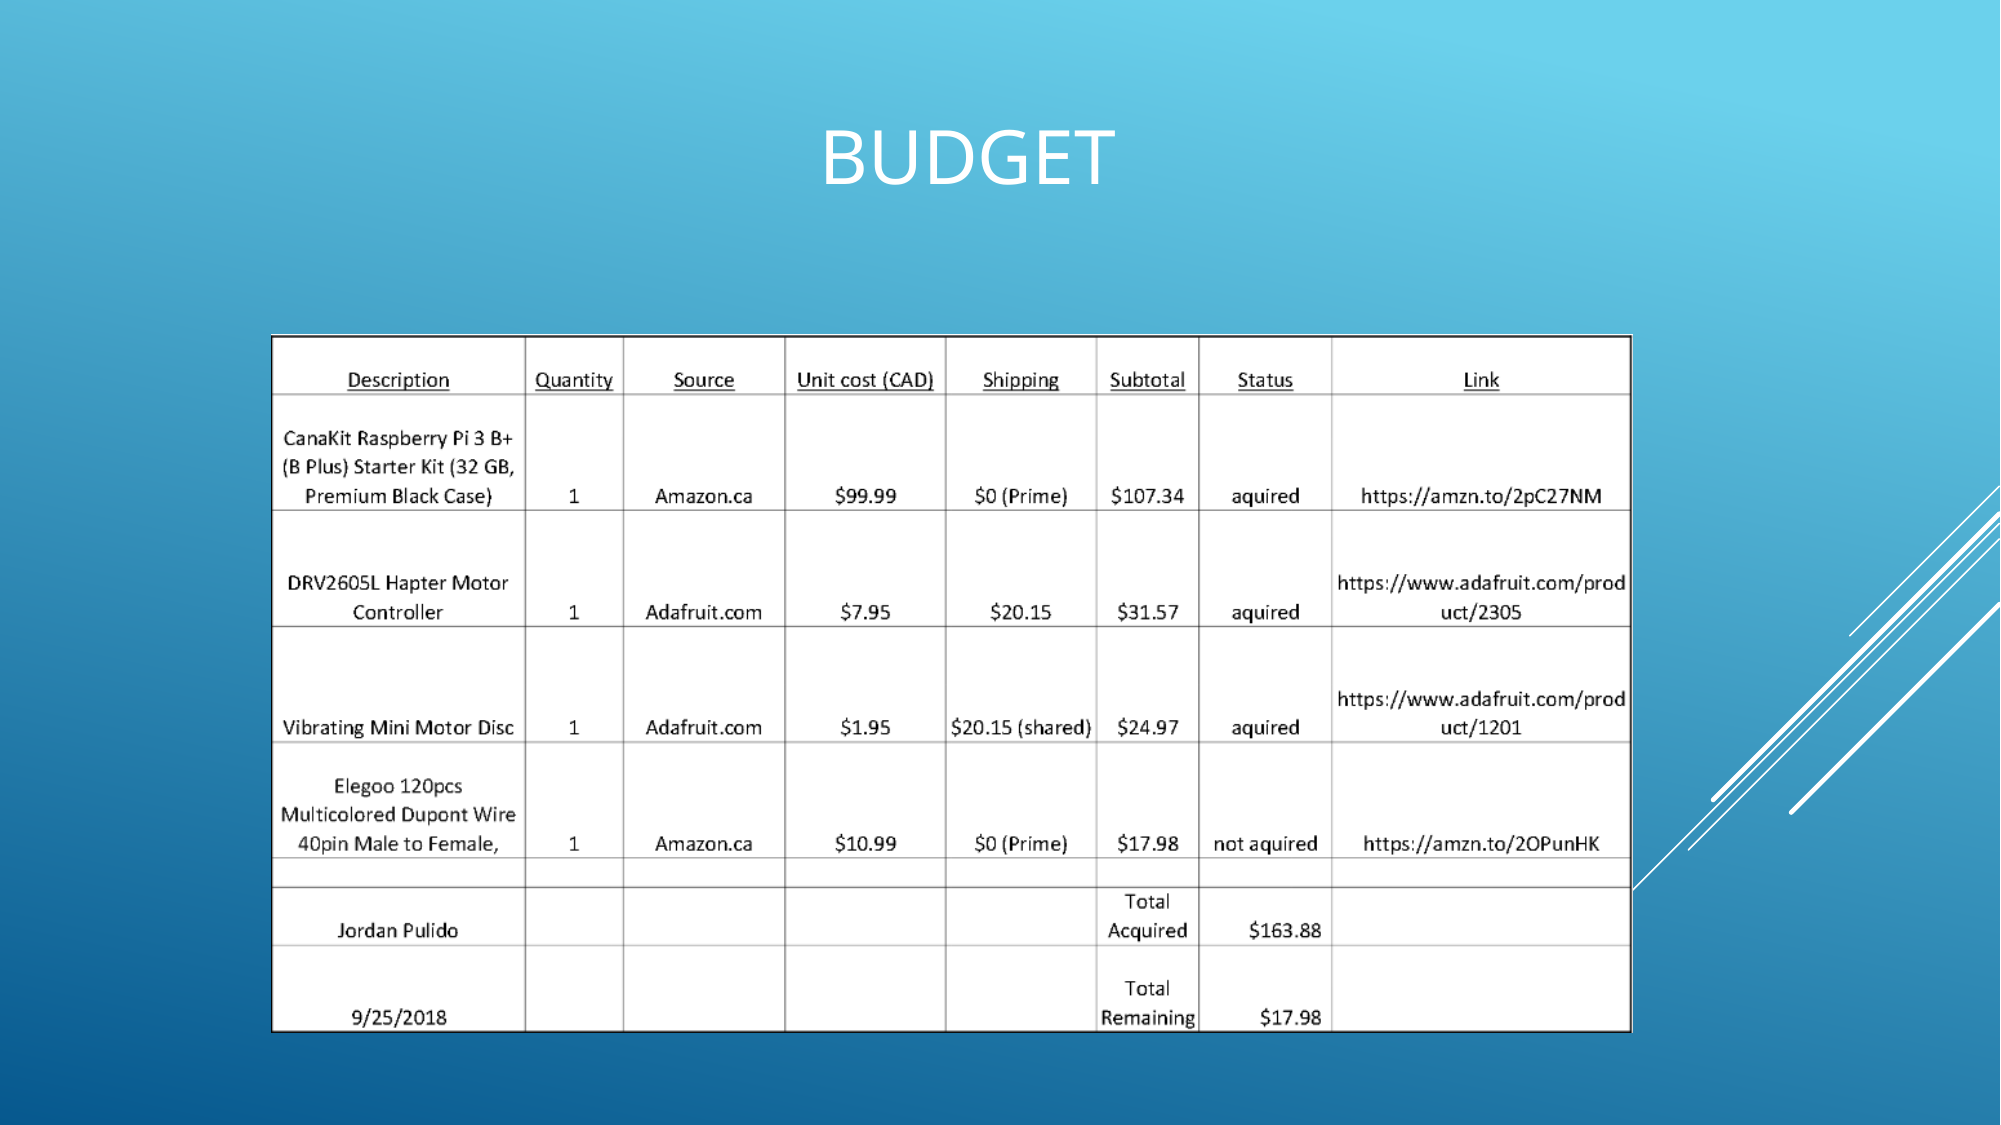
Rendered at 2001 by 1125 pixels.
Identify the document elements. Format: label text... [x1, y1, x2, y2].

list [270, 334, 1633, 1033]
title budget [804, 31, 1196, 279]
